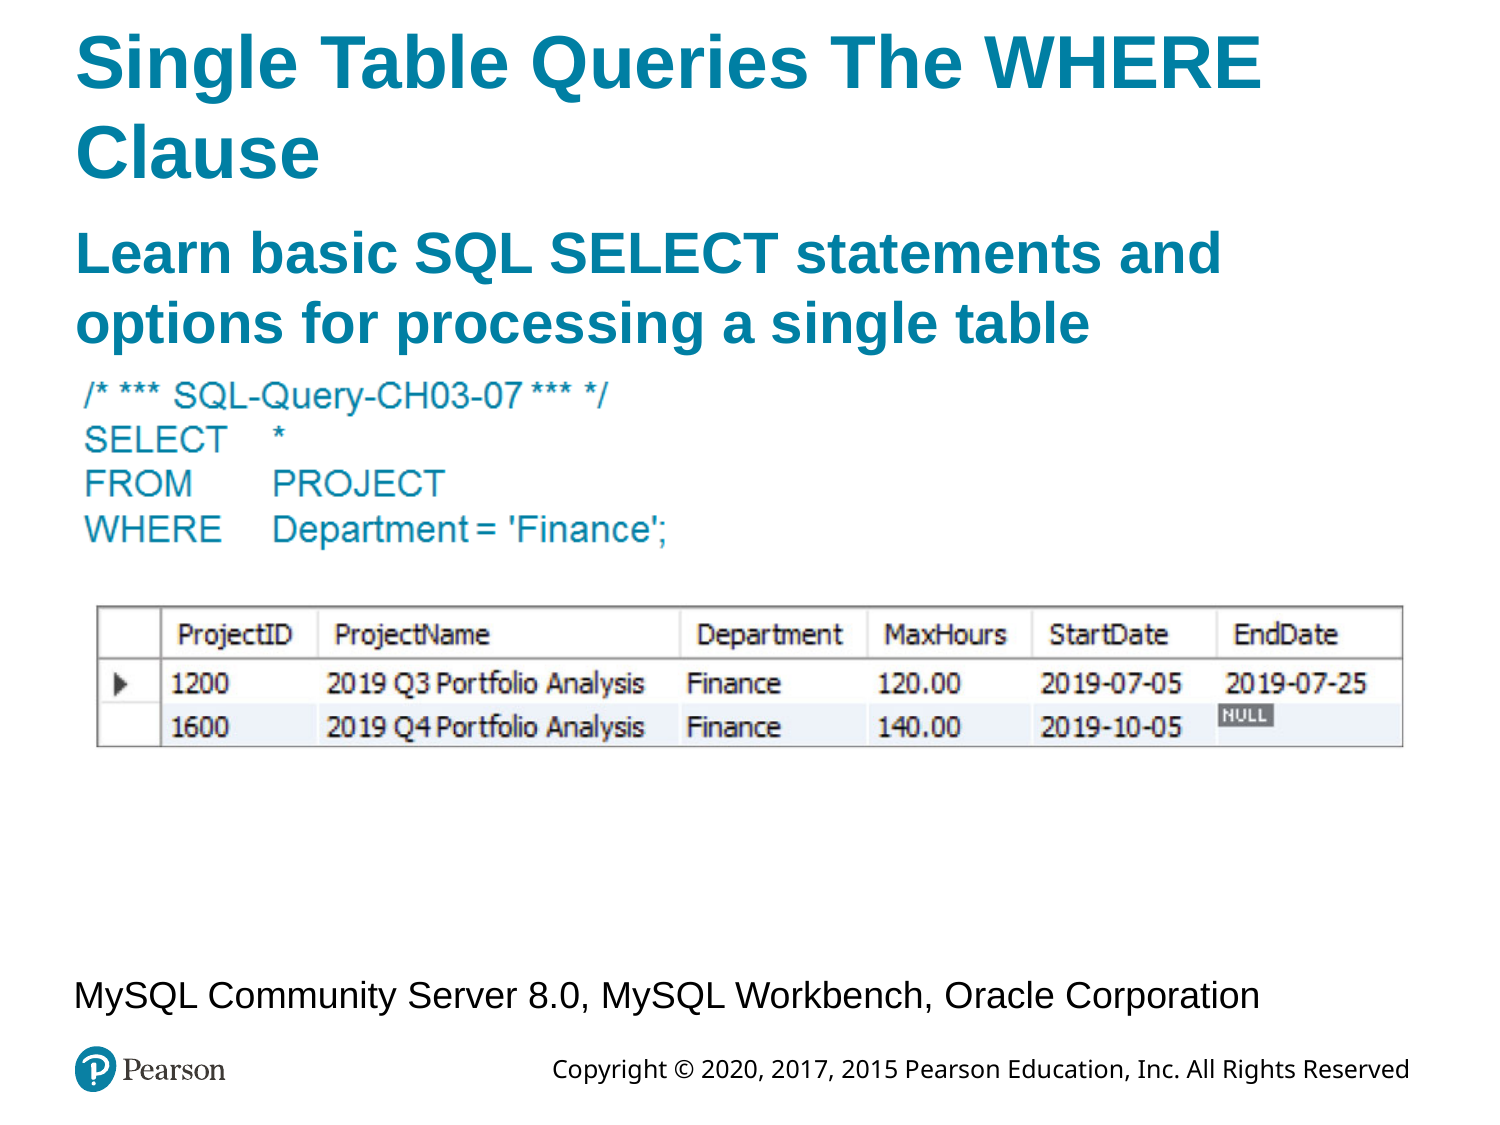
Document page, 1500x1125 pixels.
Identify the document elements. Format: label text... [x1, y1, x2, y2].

list Learn basic SQL SELECT statements and options for processing a single table [75, 210, 1413, 360]
picture [94, 603, 1406, 751]
list MySQL Community Server 8.0, MySQL Workbench, Oracle Corporation [73, 970, 1411, 1030]
title Single Table Queries The WHERE Clause [75, 9, 1413, 197]
picture [76, 371, 707, 566]
